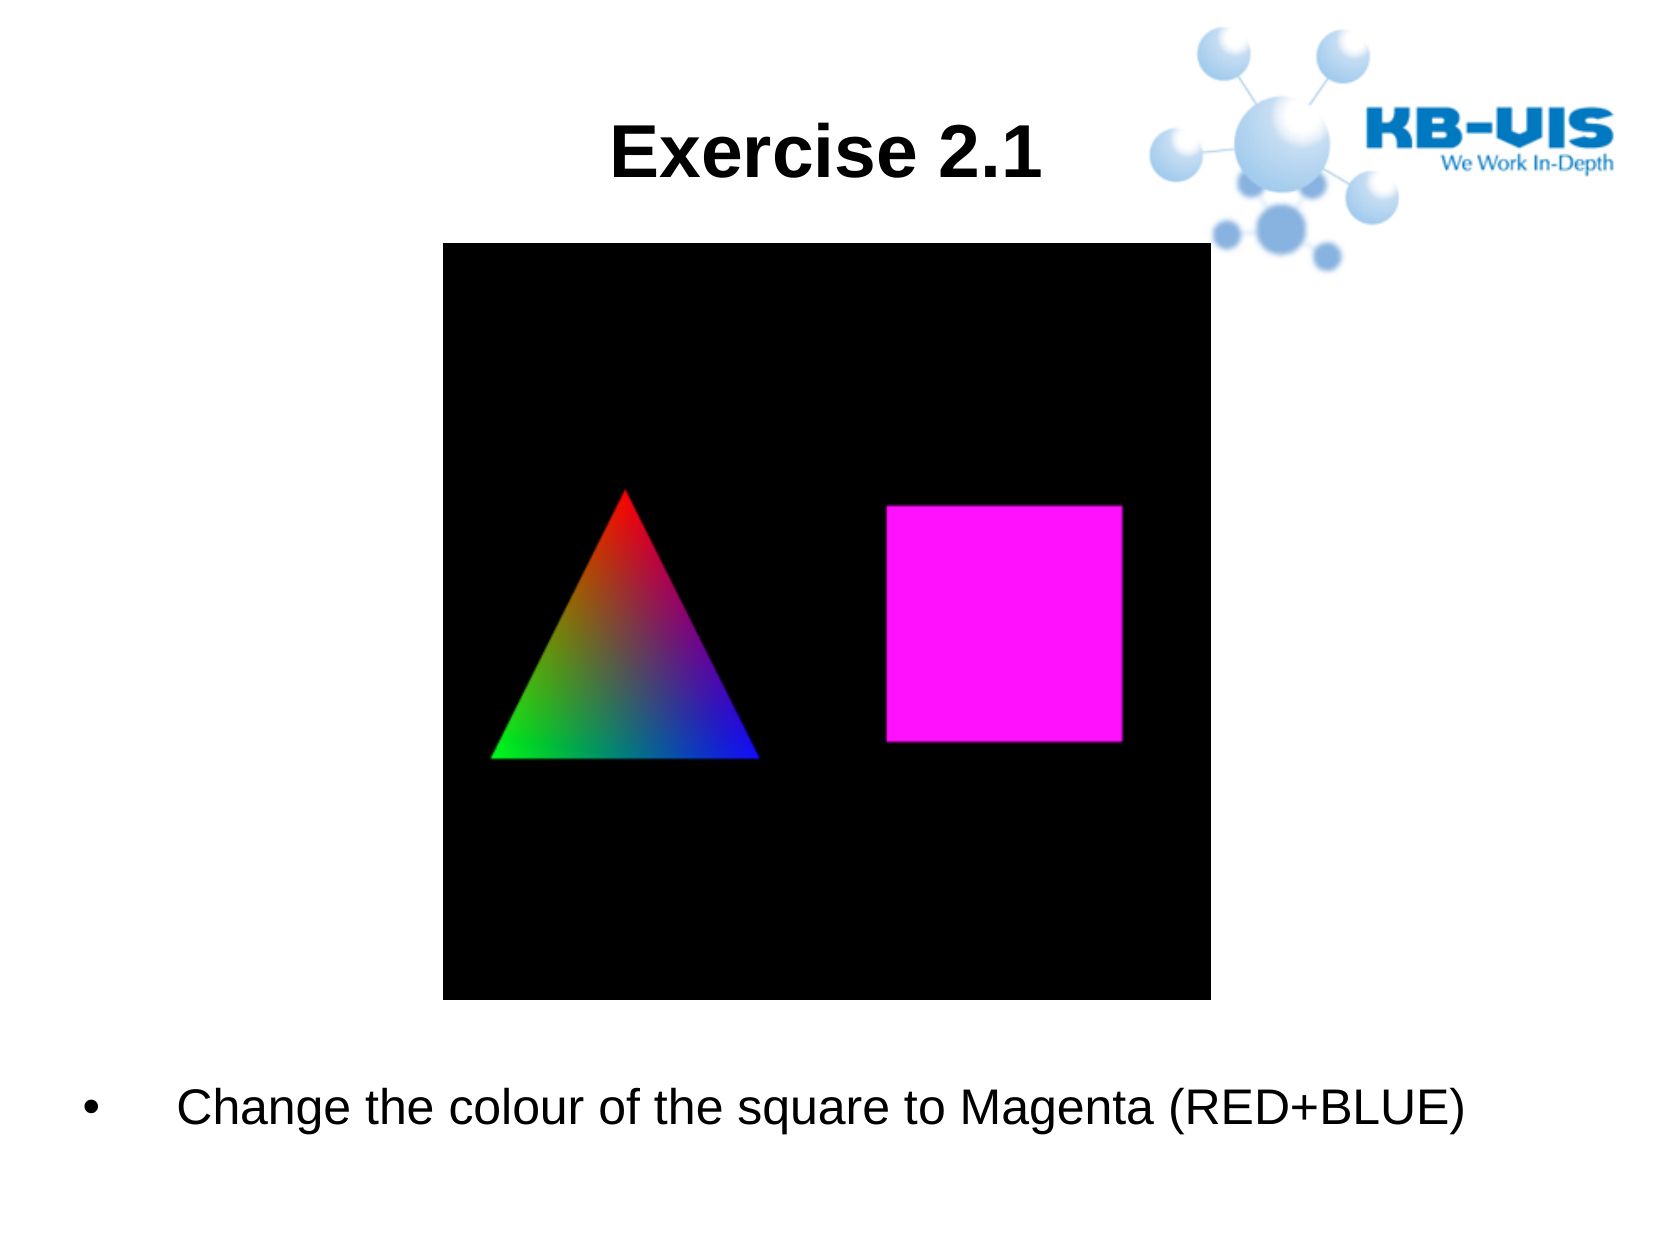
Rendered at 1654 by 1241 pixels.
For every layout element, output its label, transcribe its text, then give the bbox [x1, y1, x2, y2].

title Exercise 2.1 [82, 49, 1571, 257]
list Change the colour of the square to Magenta (RED+BLUE) [82, 1000, 1571, 1202]
picture [0, 0, 1654, 1241]
